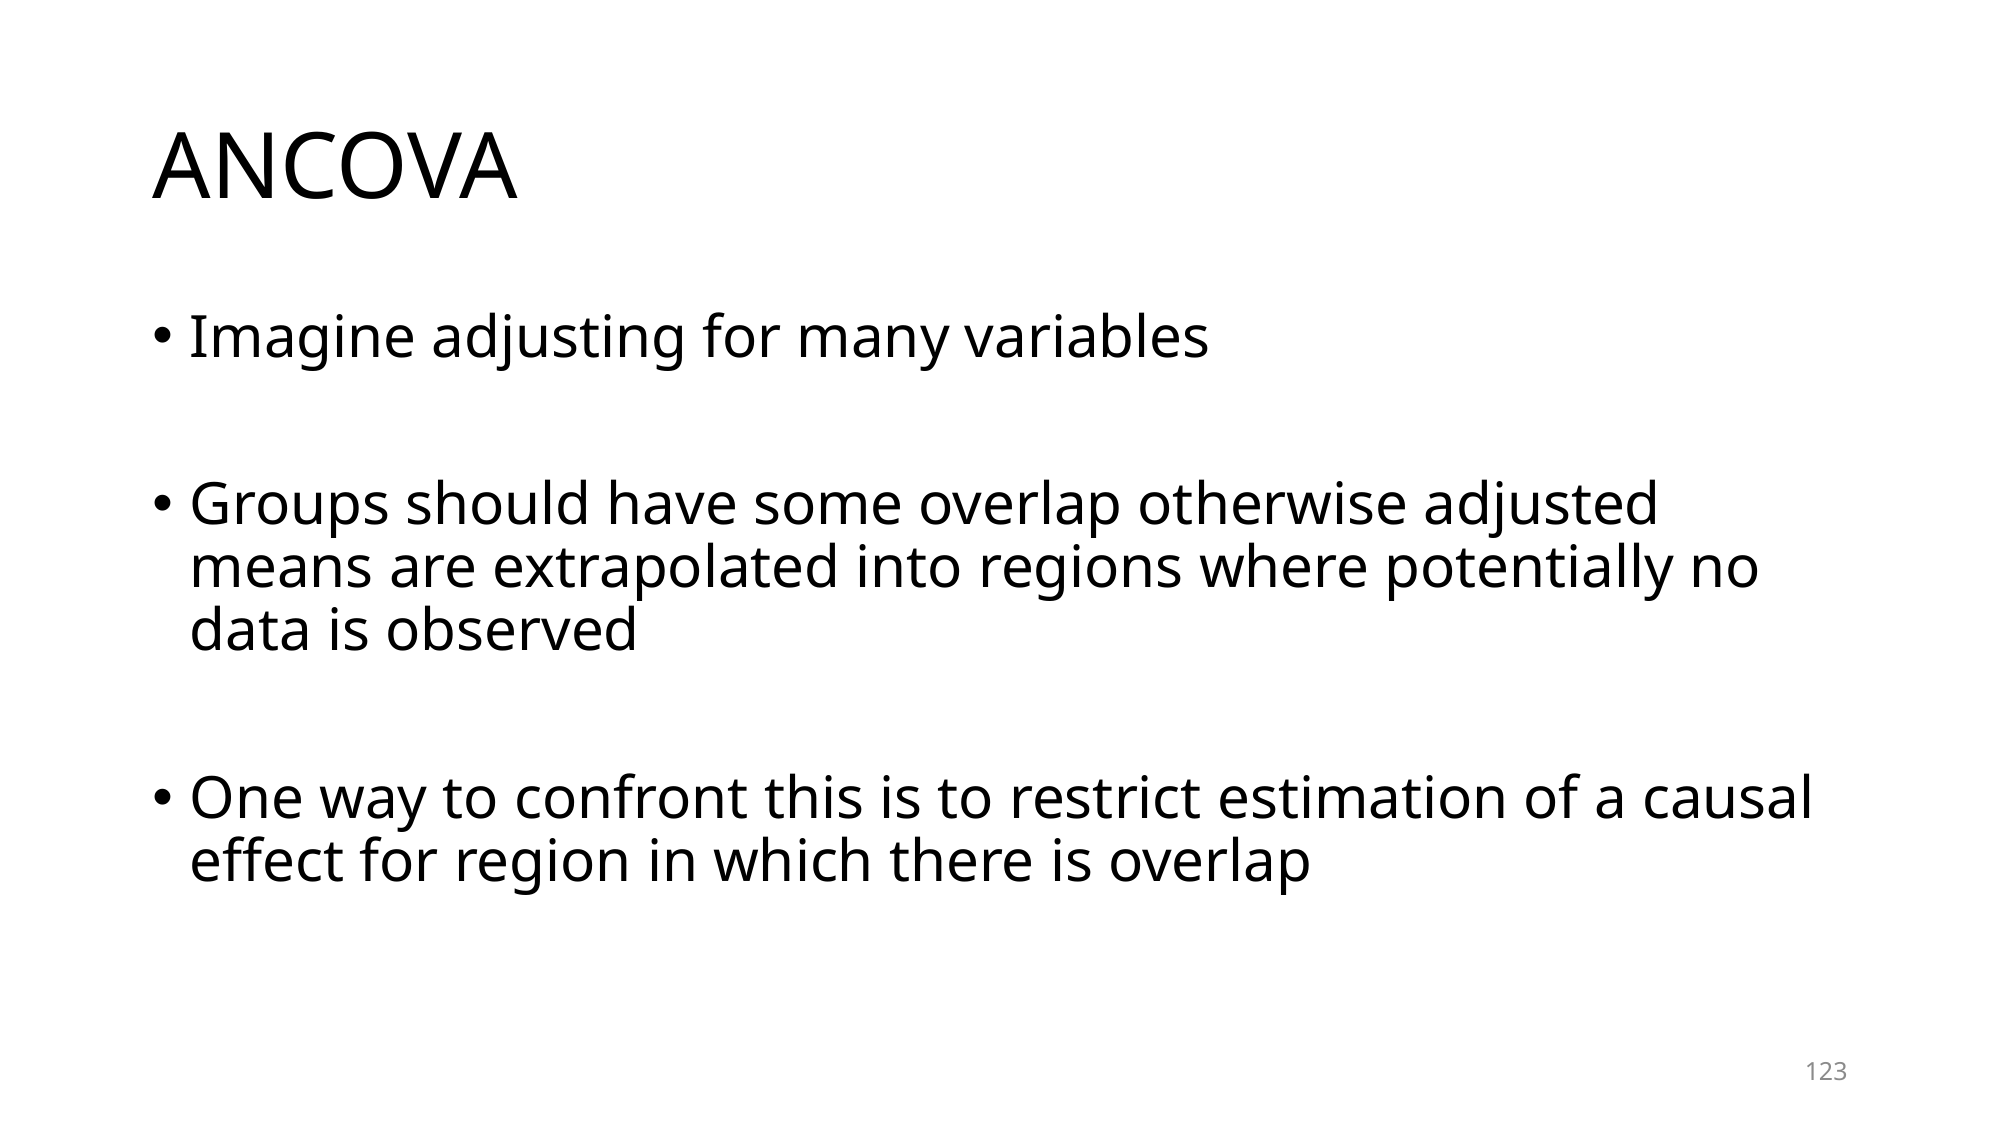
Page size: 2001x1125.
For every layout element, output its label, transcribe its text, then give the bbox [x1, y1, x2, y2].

title ANCOVA [137, 59, 1863, 278]
slide_number 123 [1412, 1042, 1863, 1103]
list Imagine adjusting for many variables Groups should have some overlap otherwise adjusted means are extrapolated into regions where potentially no data is observed One way to confront this is to restrict estimation of a causal effect for region in which there is overlap [137, 299, 1863, 1014]
